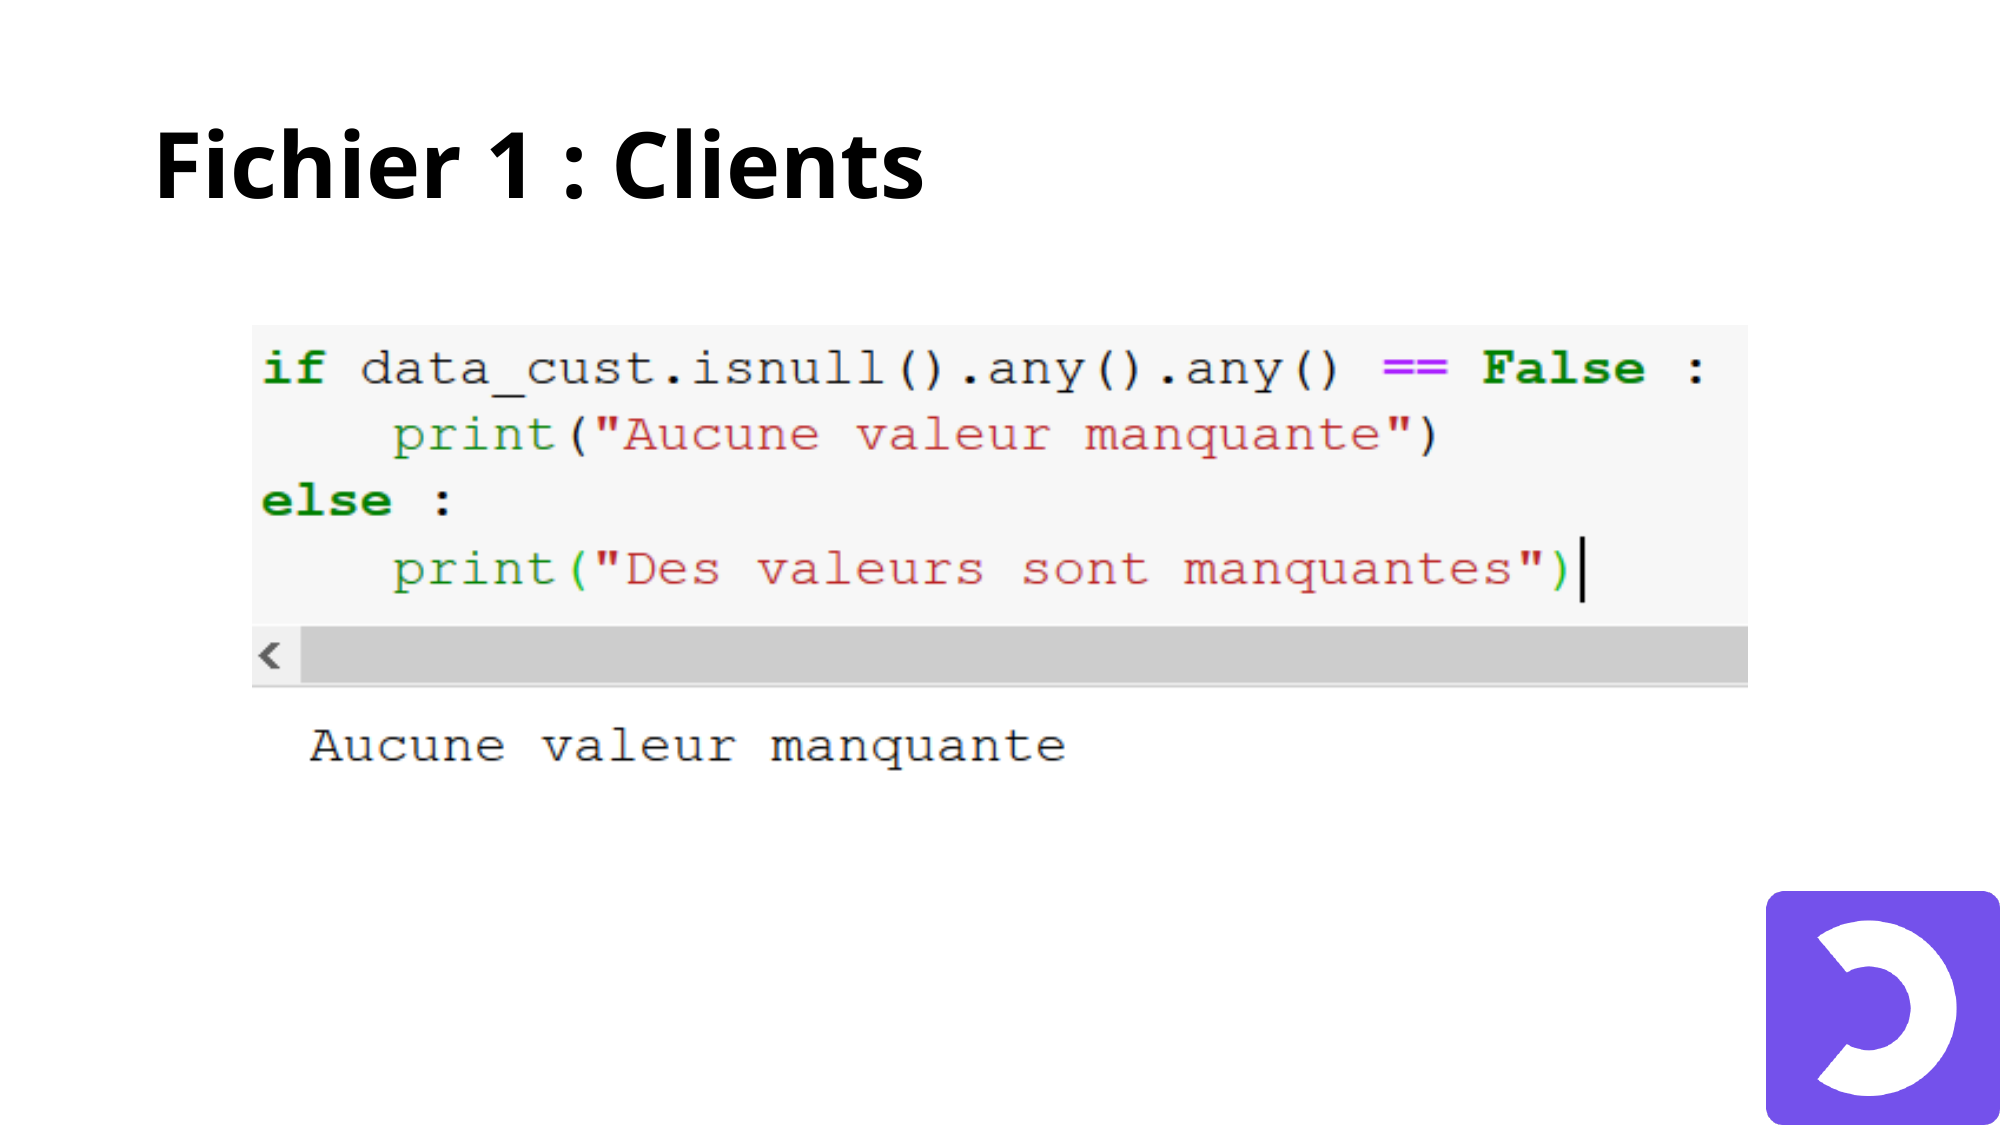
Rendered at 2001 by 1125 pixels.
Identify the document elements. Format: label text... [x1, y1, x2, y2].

title Fichier 1 : Clients [137, 59, 1863, 278]
picture [252, 325, 1748, 800]
picture [1766, 891, 2000, 1125]
